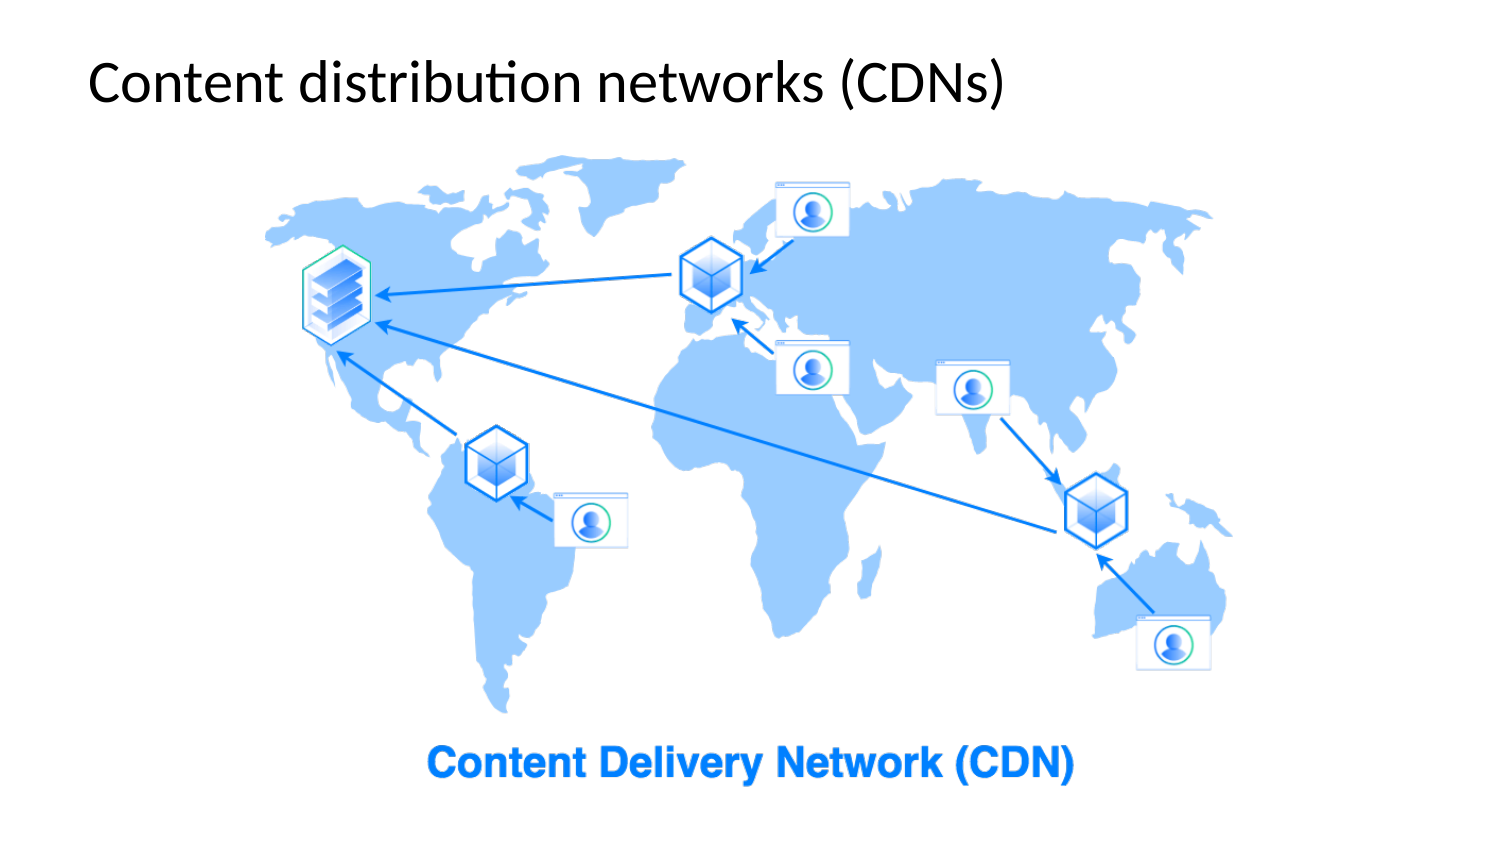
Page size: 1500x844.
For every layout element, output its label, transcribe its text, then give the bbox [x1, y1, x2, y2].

title Content distribution networks (CDNs) [77, 41, 1048, 125]
picture [264, 155, 1236, 826]
